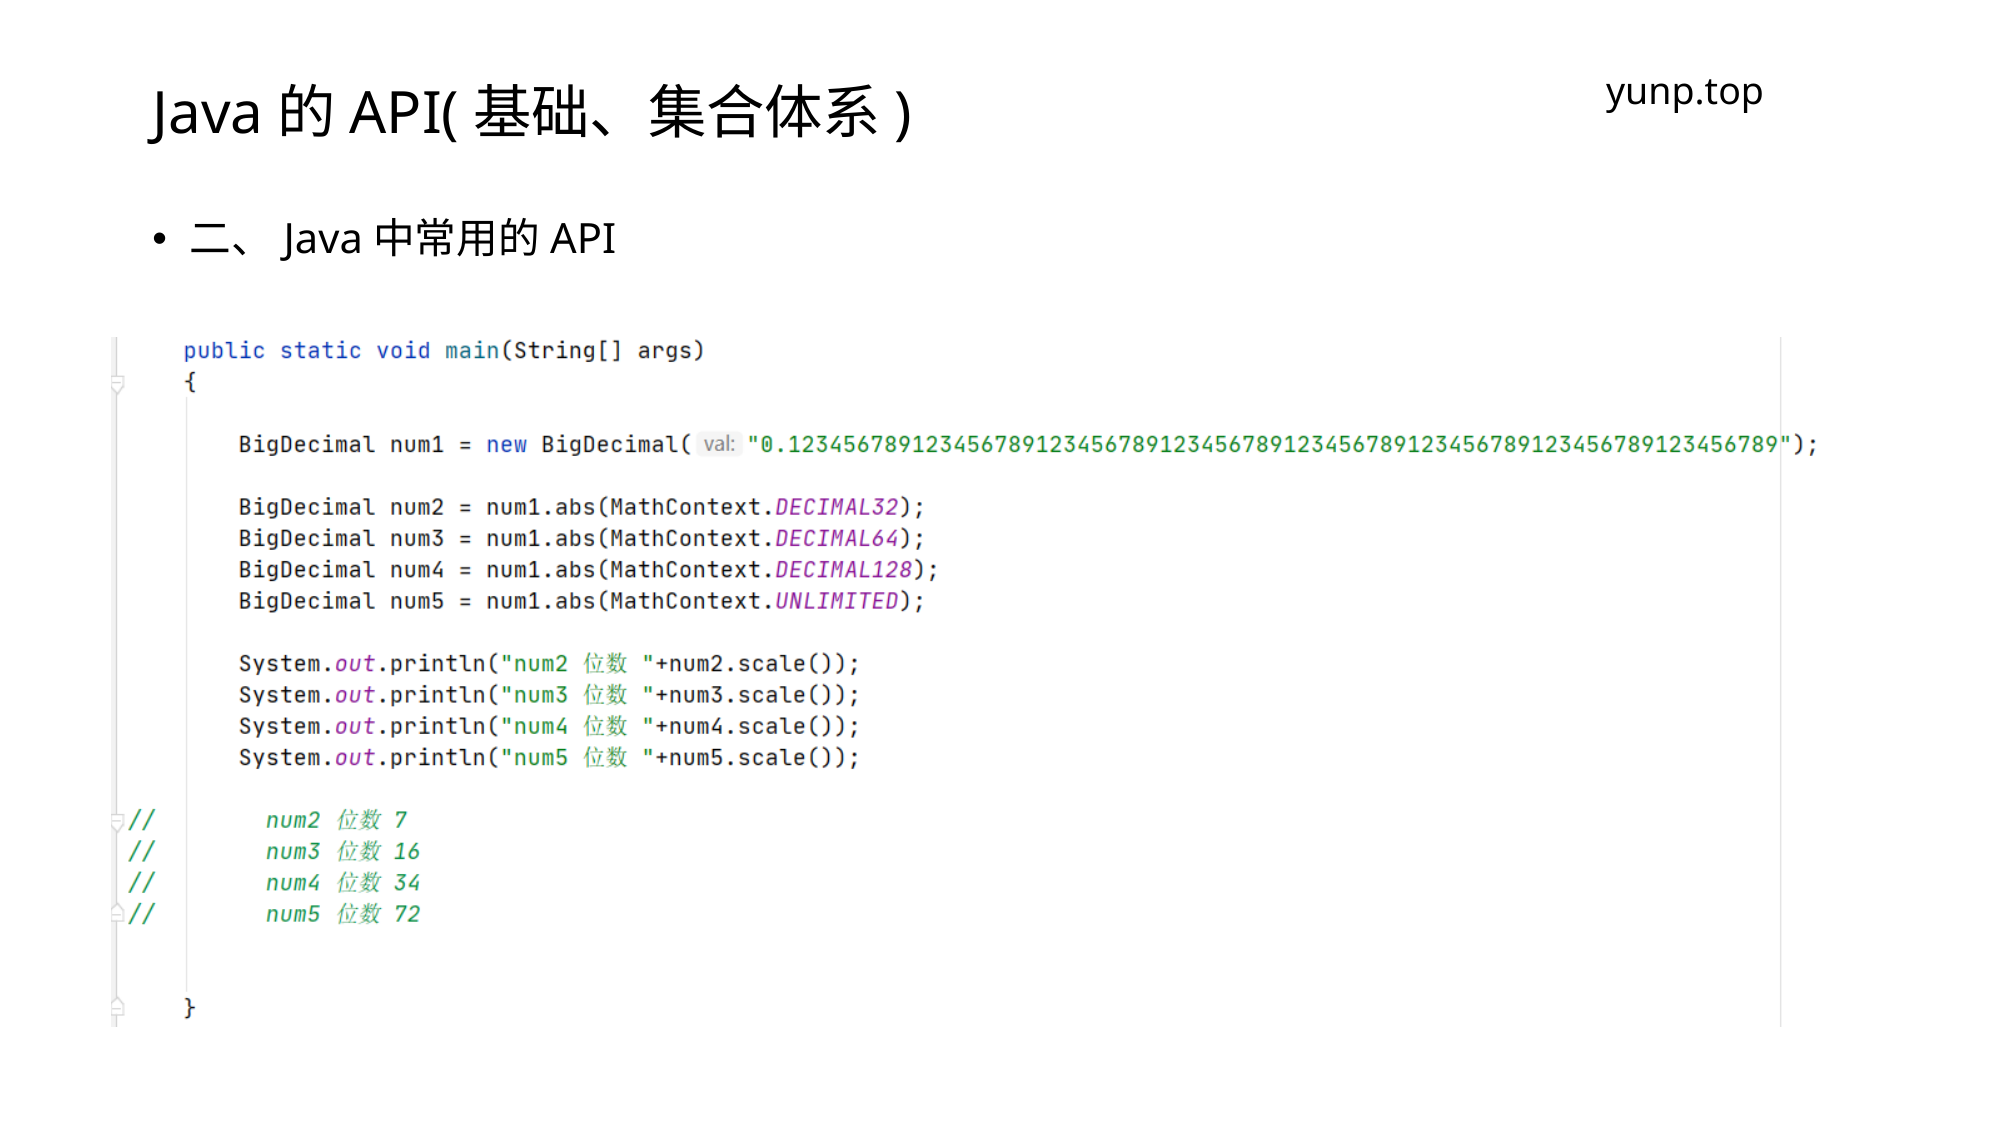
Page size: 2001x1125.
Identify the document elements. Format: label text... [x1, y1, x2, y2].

text_box yunp.top [1591, 59, 1844, 120]
picture [111, 337, 1844, 1027]
title Java的API(基础、集合体系) [137, 59, 1592, 171]
list 二、Java中常用的API [137, 210, 1863, 1066]
